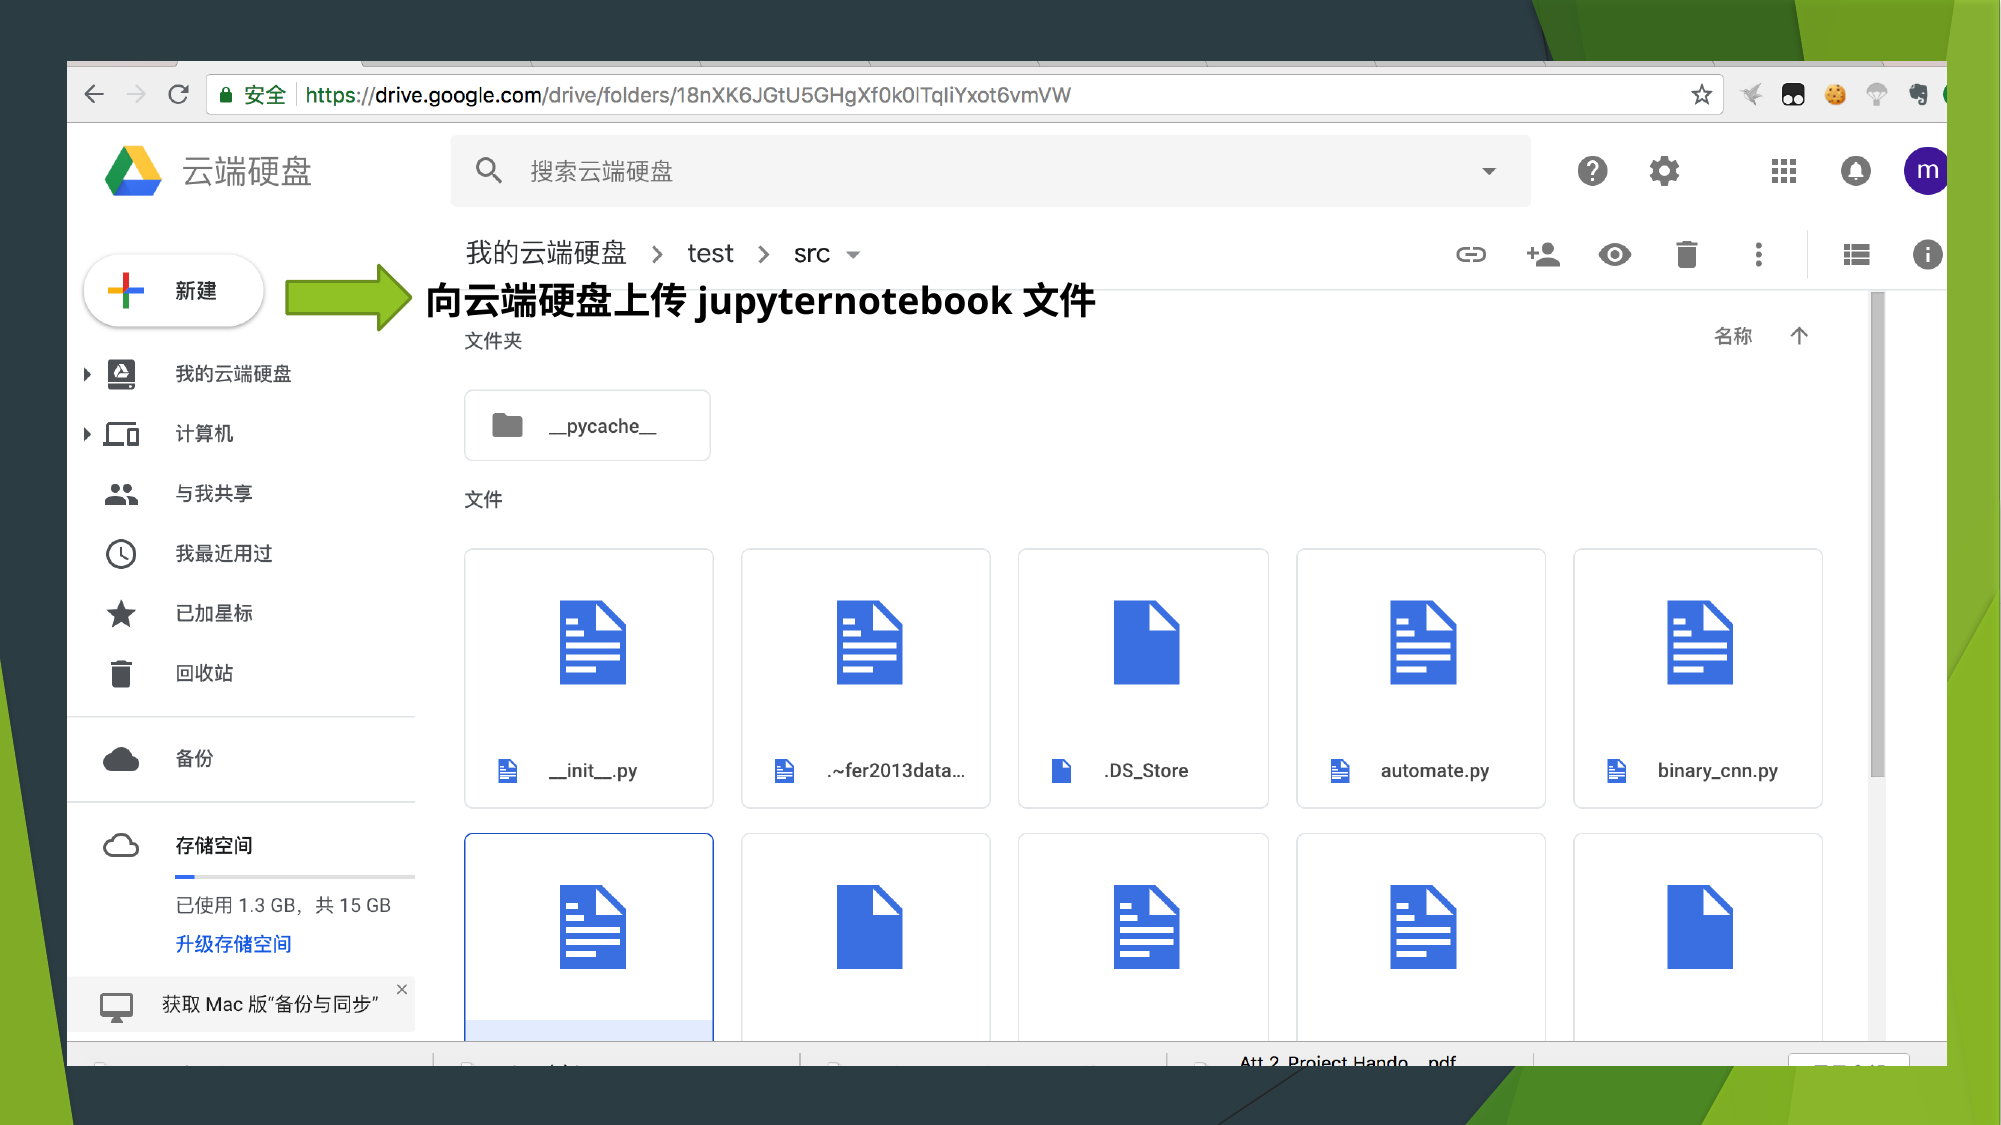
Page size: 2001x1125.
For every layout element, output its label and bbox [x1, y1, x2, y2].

picture [66, 61, 1948, 1067]
